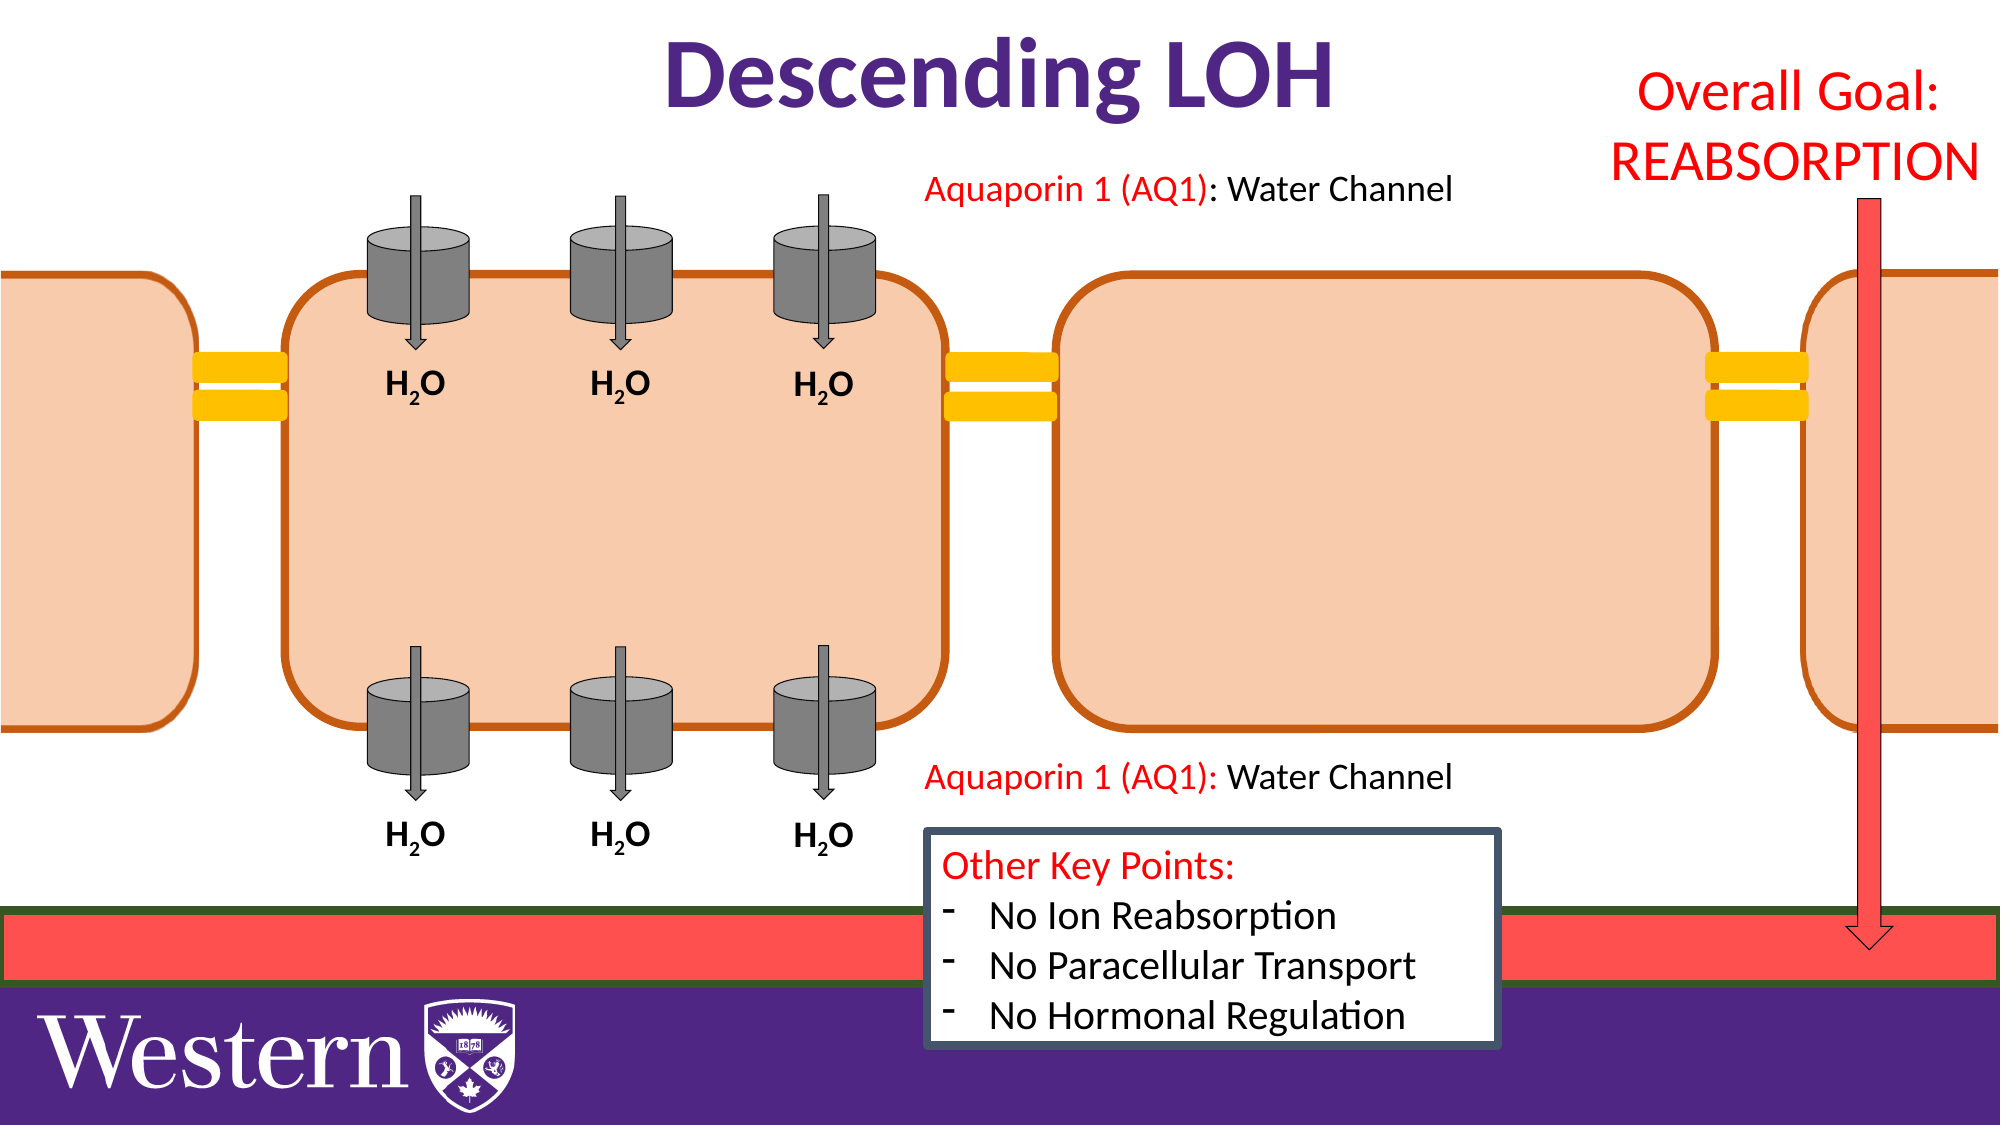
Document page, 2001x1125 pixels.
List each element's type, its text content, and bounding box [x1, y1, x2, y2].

text_box [830, 676, 877, 775]
text_box Other Key Points: No Ion Reabsorption No Paracellular Transport No Hormonal Regulation [927, 830, 1498, 1046]
text_box H2O [778, 351, 869, 418]
text_box [1857, 200, 1882, 269]
text_box [199, 351, 289, 384]
text_box Overall Goal: REABSORPTION [1595, 44, 1997, 200]
text_box [404, 646, 428, 801]
text_box [773, 225, 818, 324]
text_box [0, 910, 927, 984]
text_box [627, 676, 673, 775]
text_box [609, 646, 632, 801]
text_box [284, 273, 946, 728]
picture [1799, 269, 1999, 733]
text_box [422, 677, 470, 776]
text_box [1055, 274, 1716, 730]
title Descending LOH [137, 0, 1863, 165]
text_box [366, 226, 410, 325]
text_box [422, 226, 470, 325]
text_box [366, 677, 410, 776]
text_box [944, 351, 1060, 383]
picture [37, 999, 515, 1113]
text_box [569, 676, 615, 775]
text_box H2O [575, 801, 666, 868]
text_box [1704, 351, 1799, 384]
text_box [773, 676, 818, 775]
text_box [627, 225, 673, 324]
text_box [830, 225, 877, 324]
text_box H2O [370, 801, 461, 868]
text_box H2O [778, 802, 869, 868]
text_box H2O [575, 350, 666, 417]
text_box Aquaporin 1 (AQ1): Water Channel [909, 156, 1657, 217]
text_box [569, 225, 615, 324]
text_box [812, 194, 836, 350]
text_box [812, 645, 836, 801]
text_box [0, 986, 2000, 1125]
text_box Aquaporin 1 (AQ1): Water Channel [909, 744, 1657, 805]
text_box [609, 195, 632, 350]
text_box [1844, 733, 1894, 951]
text_box [943, 391, 1058, 422]
text_box [199, 389, 289, 422]
picture [0, 270, 199, 733]
text_box [1704, 389, 1799, 422]
text_box [1498, 910, 2000, 984]
text_box [404, 195, 428, 350]
text_box H2O [370, 350, 461, 417]
